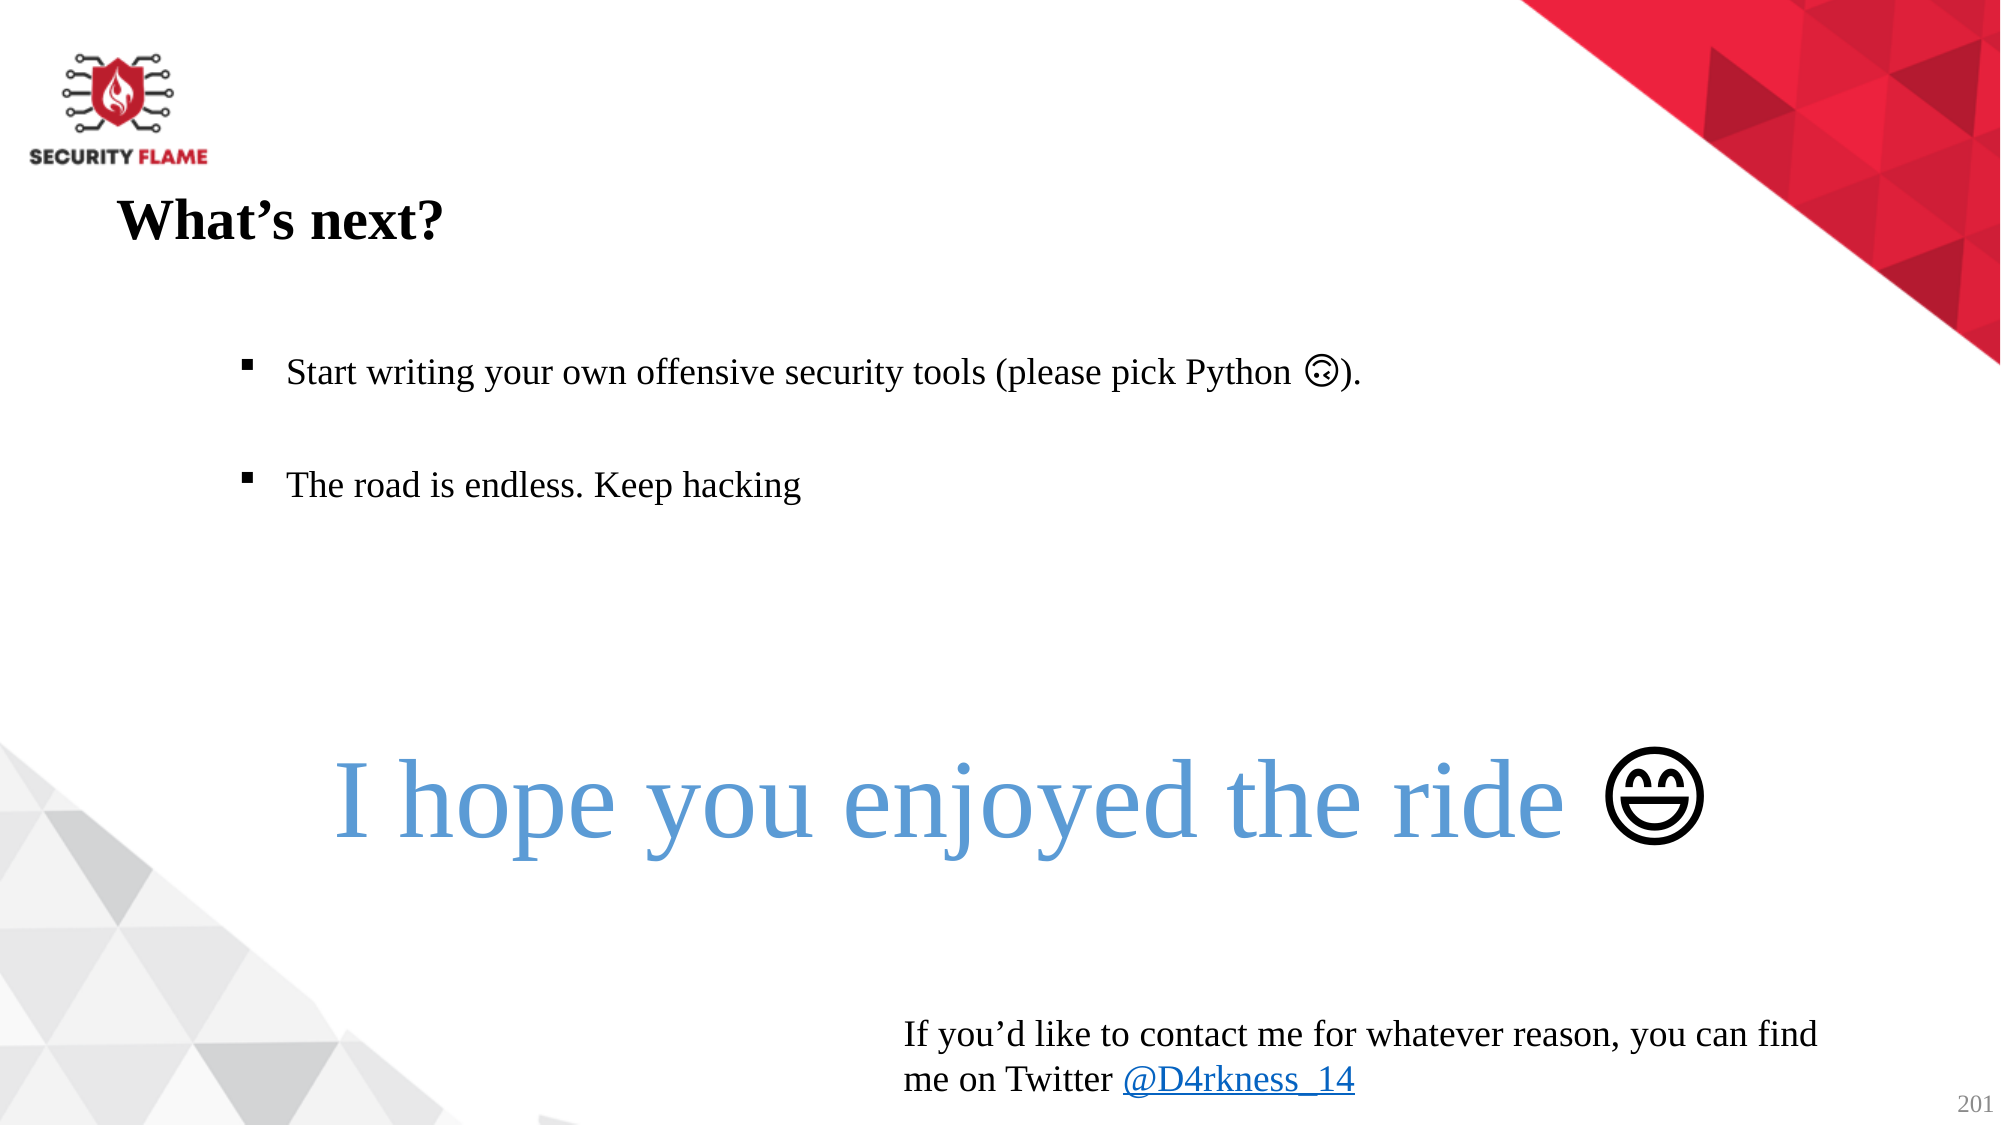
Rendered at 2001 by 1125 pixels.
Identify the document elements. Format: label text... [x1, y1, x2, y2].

text_box What’s next? [101, 174, 1176, 260]
picture [0, 0, 2001, 1125]
text_box Start writing your own offensive security tools (please pick Python 🙃). The road is endless. Keep hacking 👨🏽‍💻 [149, 272, 1922, 513]
text_box I hope you enjoyed the ride 😄 [318, 717, 1729, 868]
slide_number 201 [1908, 1072, 2000, 1125]
text_box If you’d like to contact me for whatever reason, you can find me on Twitter @D4rkness_14 [888, 1001, 1889, 1106]
